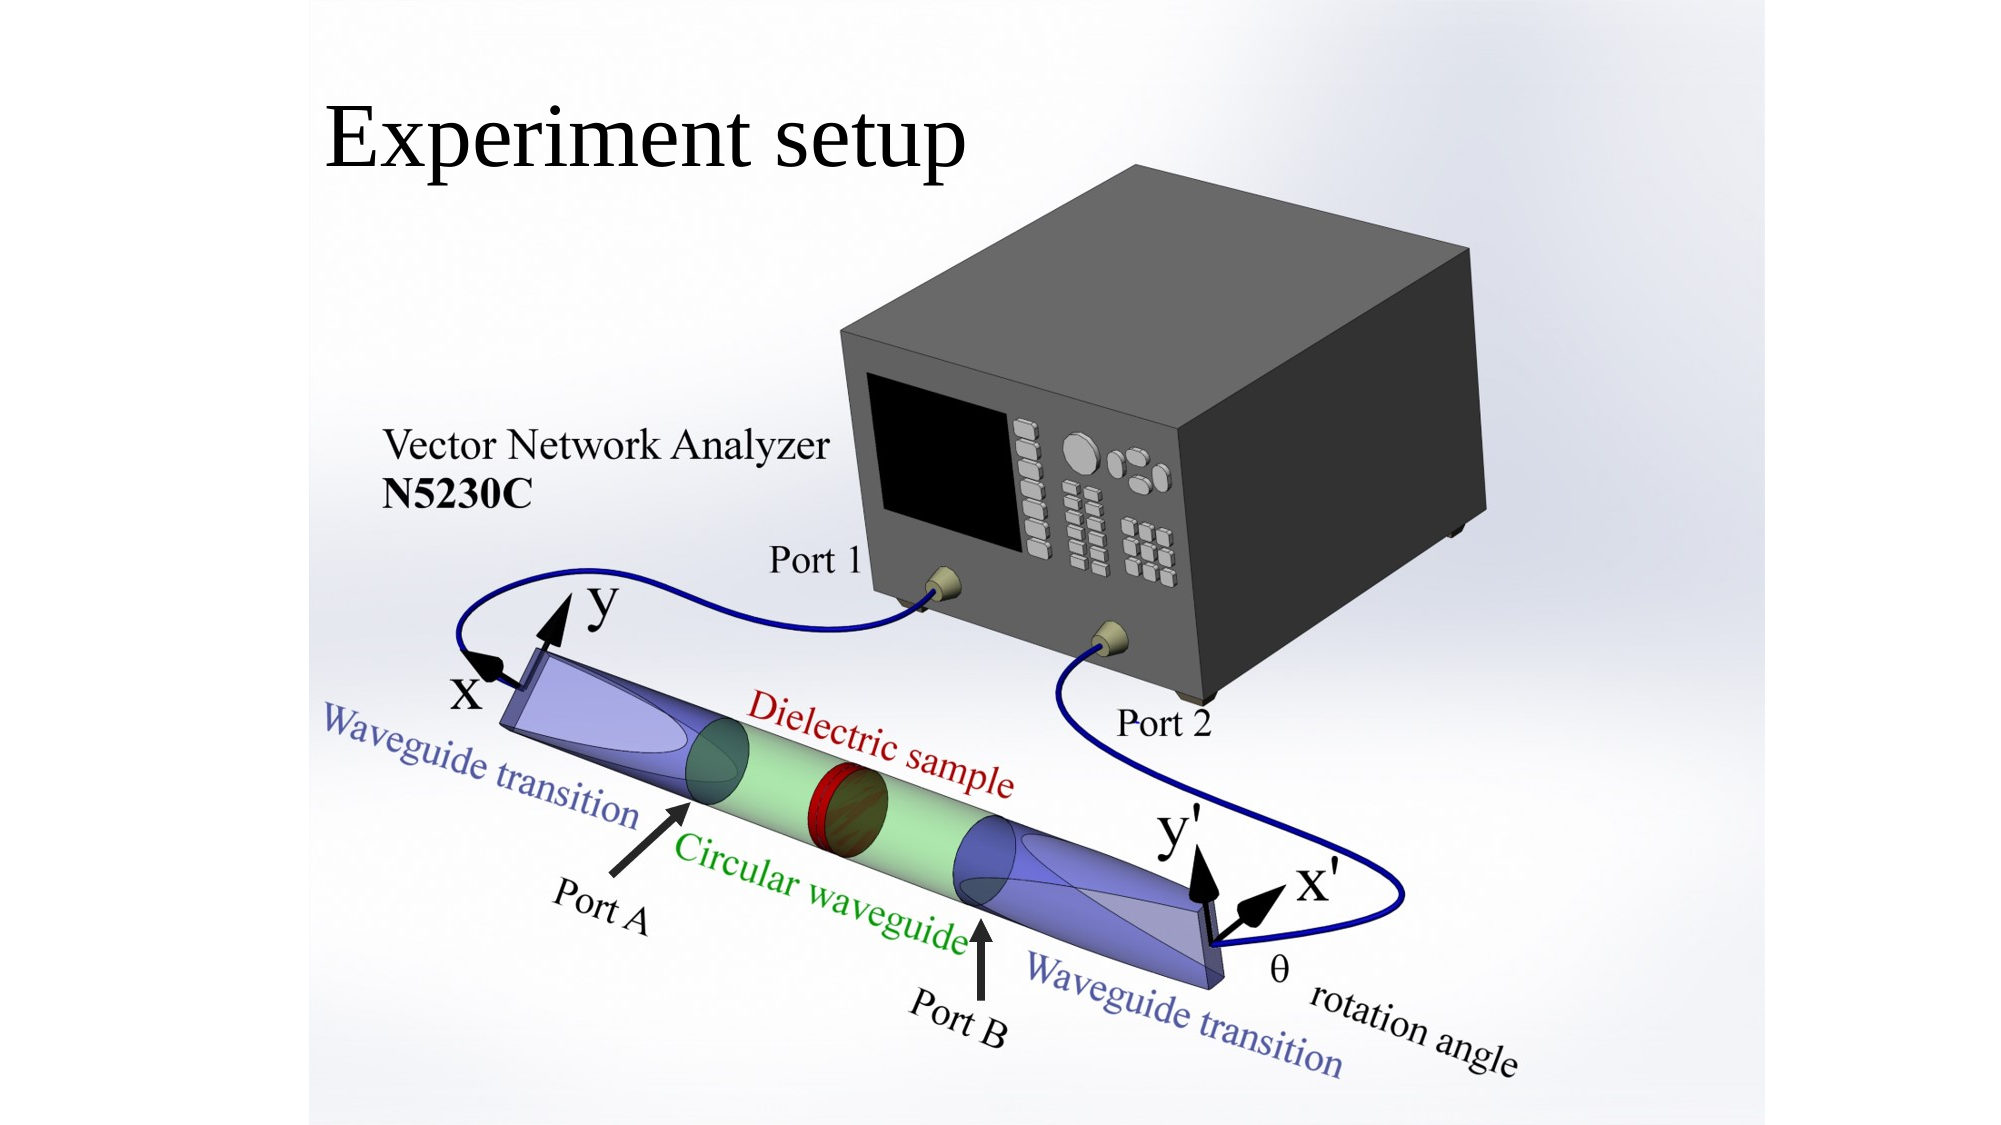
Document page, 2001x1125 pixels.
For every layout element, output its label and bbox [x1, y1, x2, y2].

list [309, 0, 1765, 1125]
